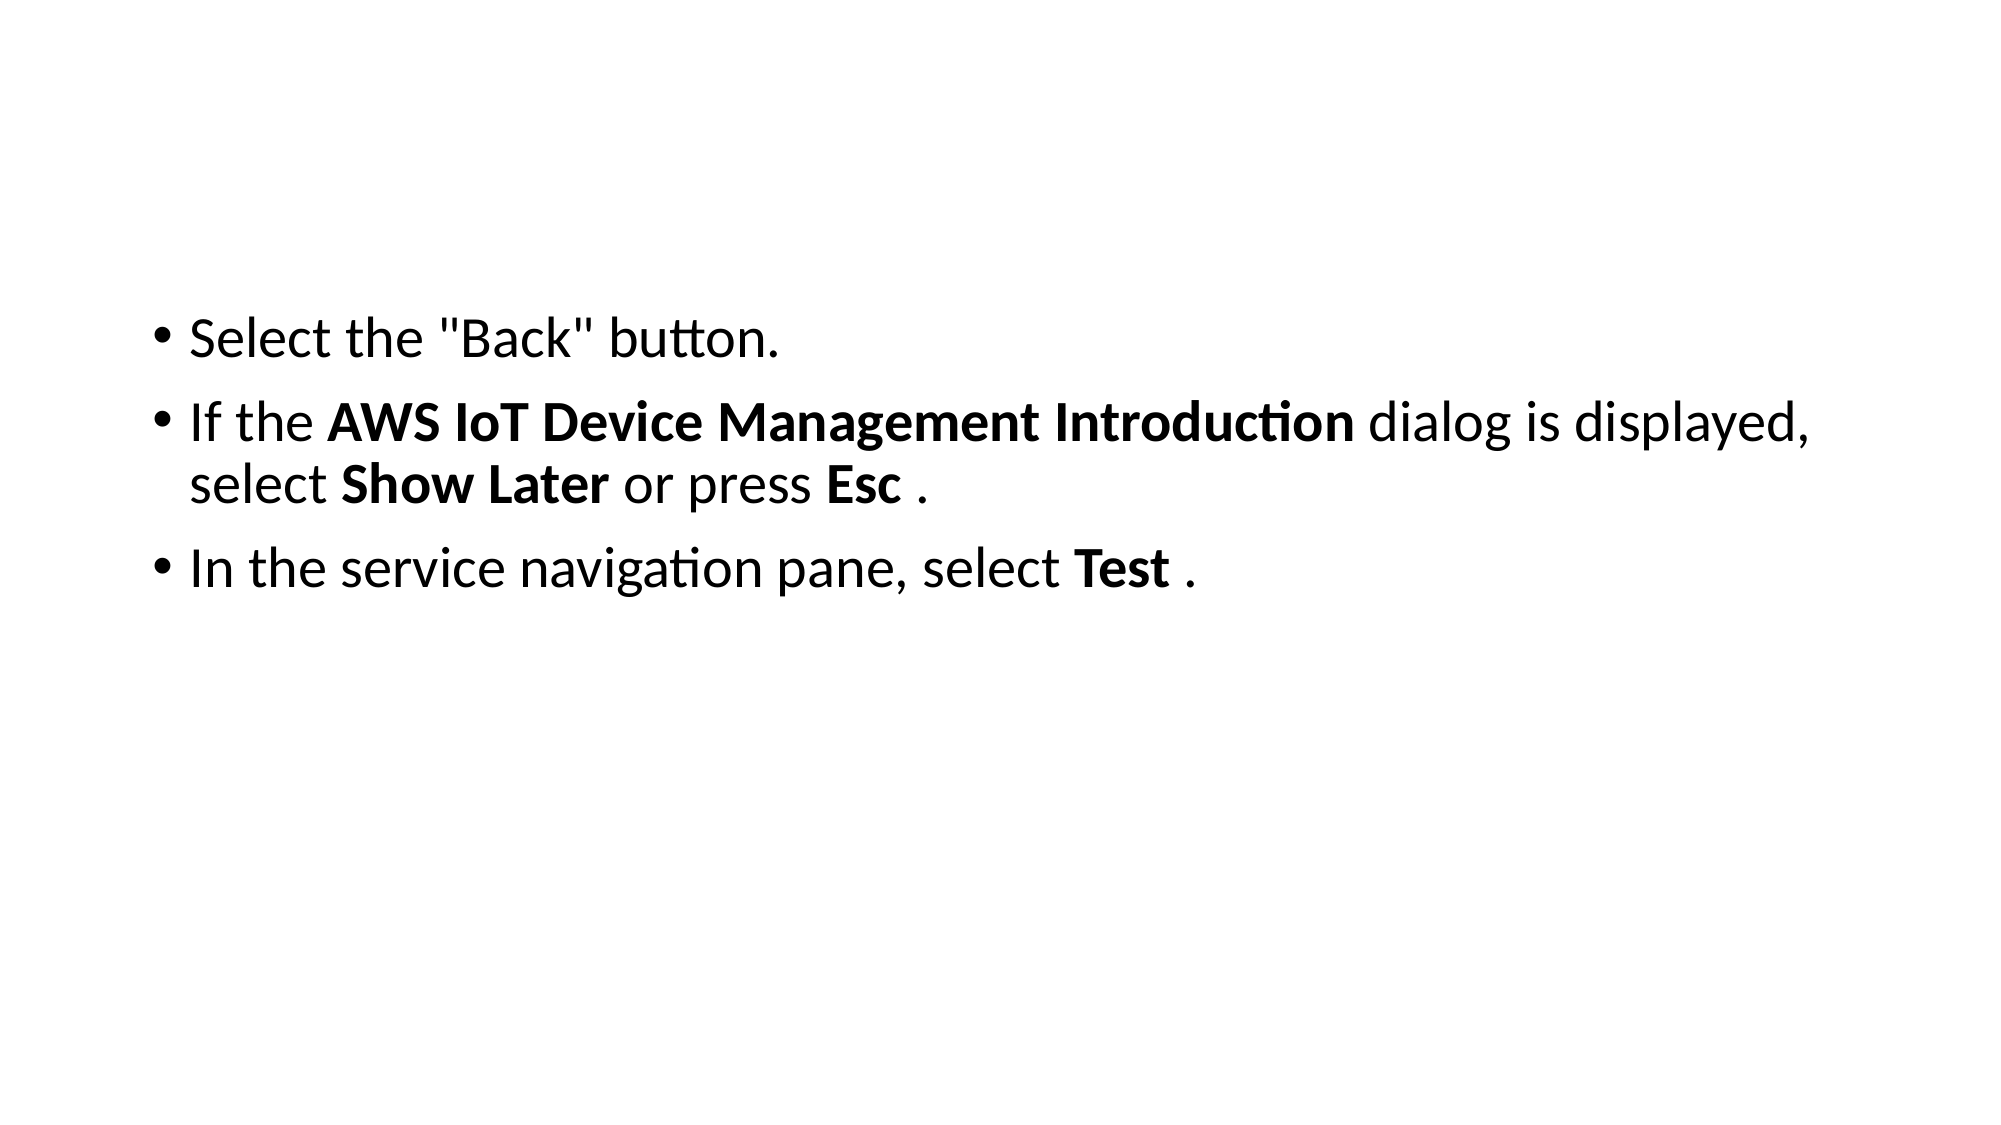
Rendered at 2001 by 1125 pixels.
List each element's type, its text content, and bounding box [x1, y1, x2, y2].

list Select the "Back" button. If the AWS IoT Device Management Introduction dialog is displayed, select Show Later or press Esc . In the service navigation pane, select Test . [137, 299, 1863, 1014]
